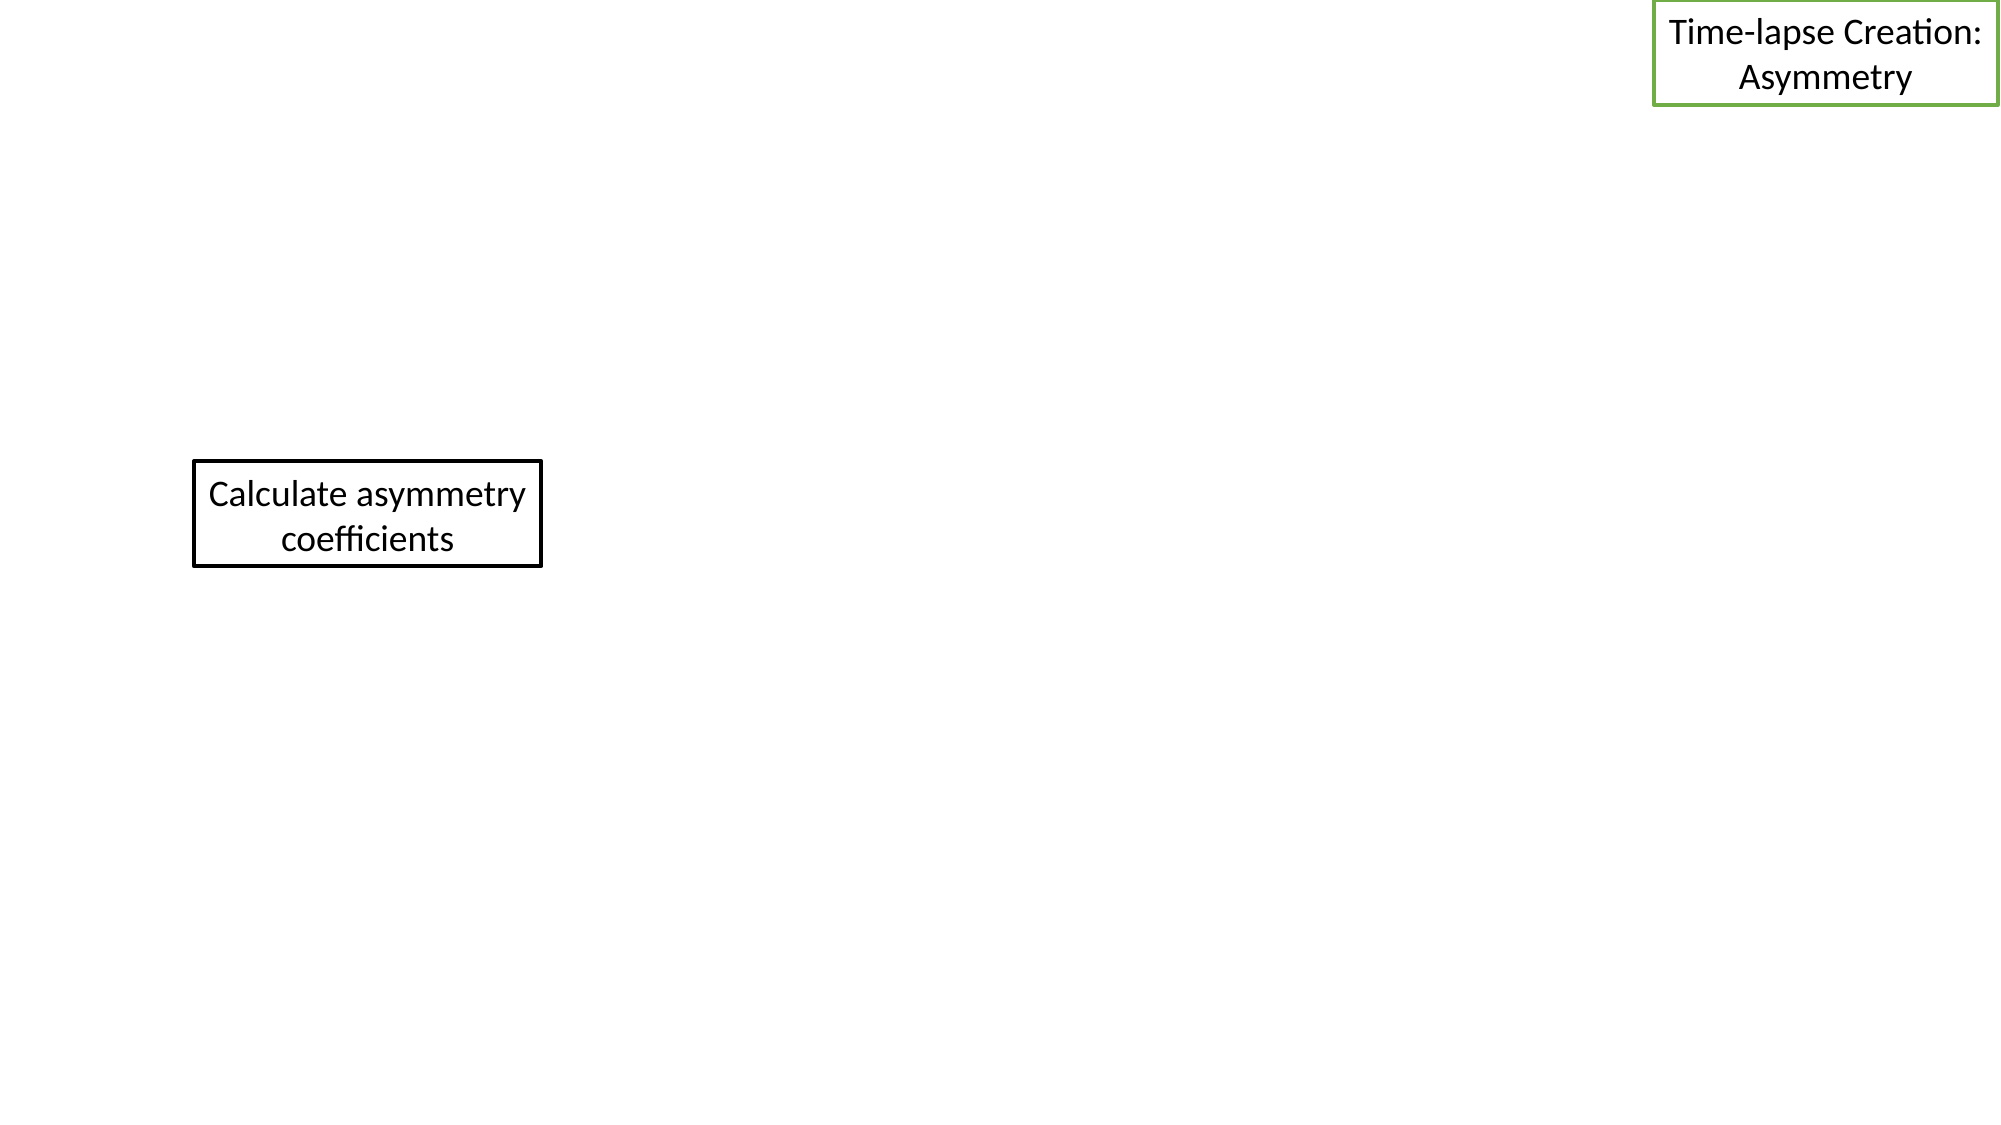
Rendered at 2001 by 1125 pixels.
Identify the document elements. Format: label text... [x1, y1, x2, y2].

text_box Calculate asymmetry coefficients [193, 461, 542, 567]
text_box Time-lapse Creation: Asymmetry [1653, 0, 1998, 105]
